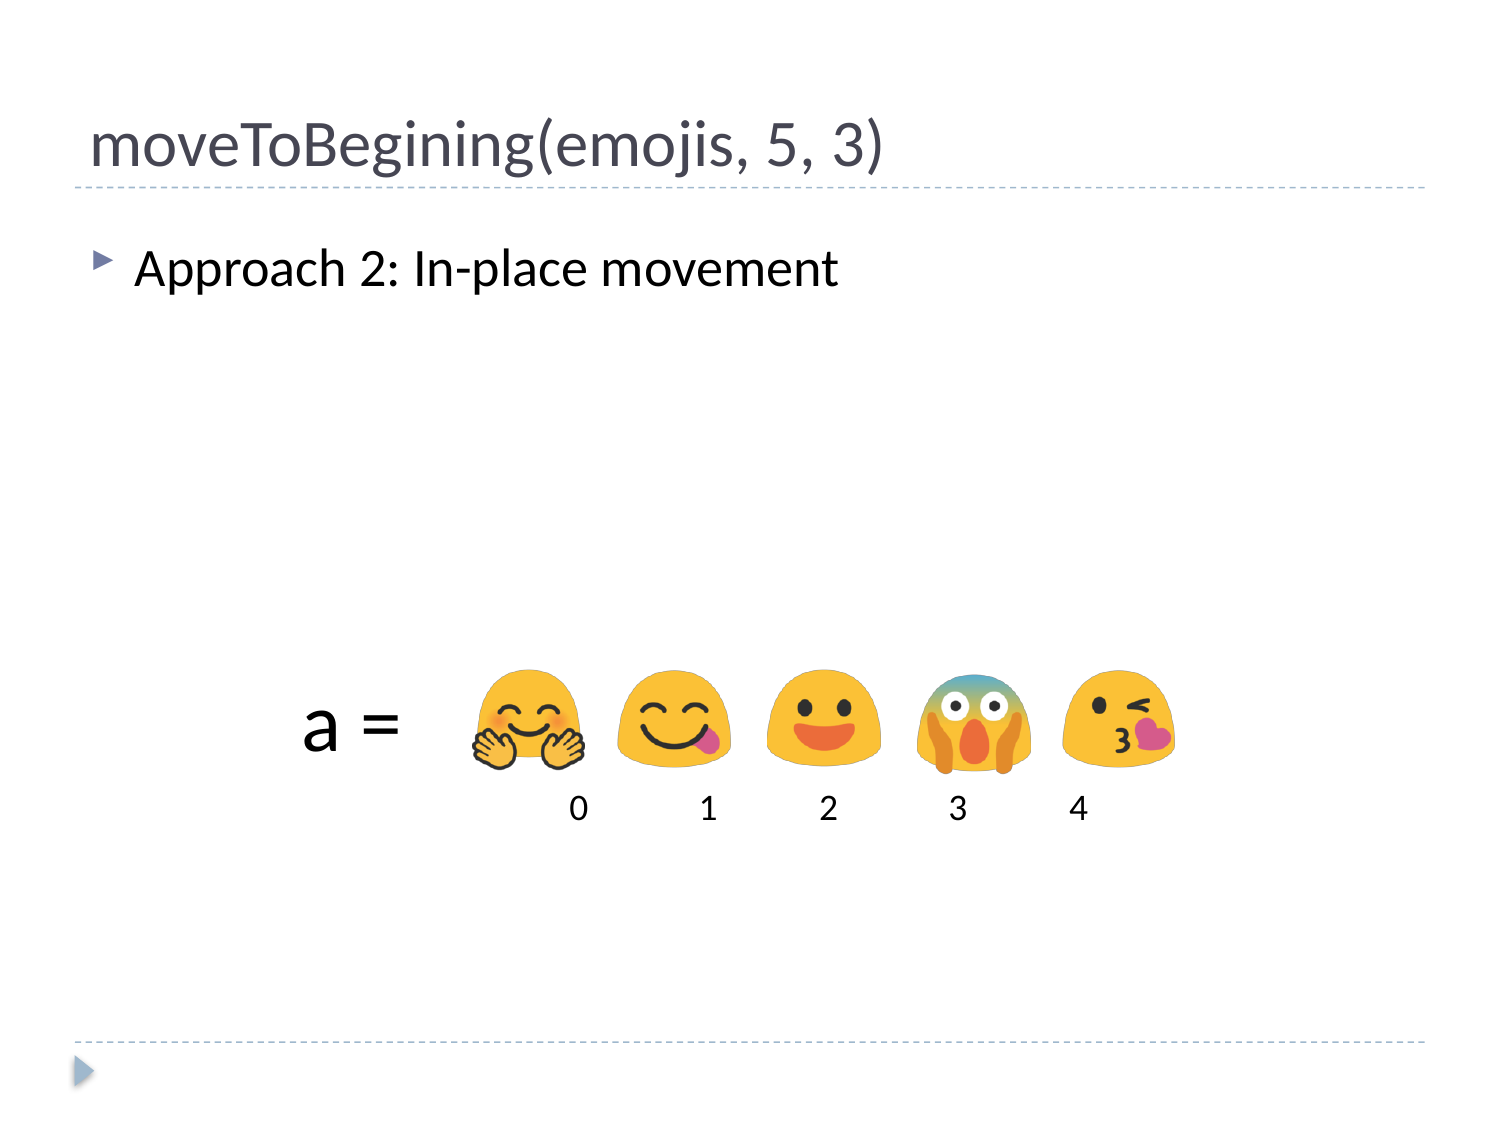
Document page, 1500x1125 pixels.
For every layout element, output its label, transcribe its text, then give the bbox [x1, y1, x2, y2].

picture [917, 666, 1031, 780]
text_box 0 1 2 3 4 [554, 775, 1105, 836]
picture [617, 662, 731, 776]
picture [767, 662, 881, 776]
title moveToBegining(emojis, 5, 3) [75, 24, 1425, 188]
text_box Approach 2: In-place movement [75, 224, 1450, 338]
picture [472, 662, 586, 776]
picture [1062, 662, 1176, 776]
text_box a = [287, 660, 418, 776]
